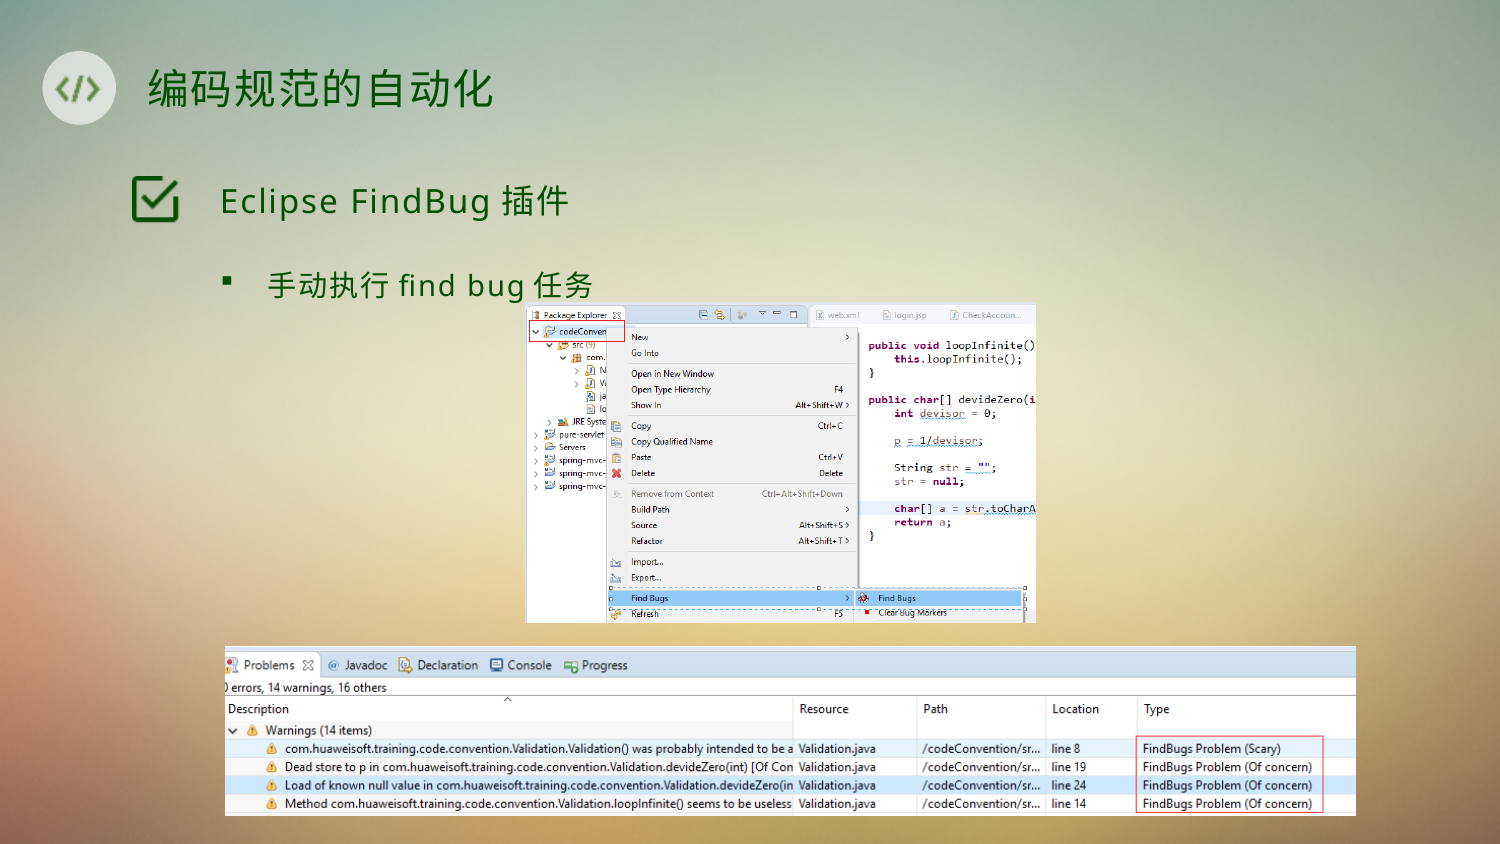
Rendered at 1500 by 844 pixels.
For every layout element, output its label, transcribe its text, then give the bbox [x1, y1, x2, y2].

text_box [132, 172, 692, 229]
text_box 手动执行find bug任务 [205, 242, 1356, 310]
picture [0, 0, 1500, 844]
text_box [42, 51, 750, 125]
